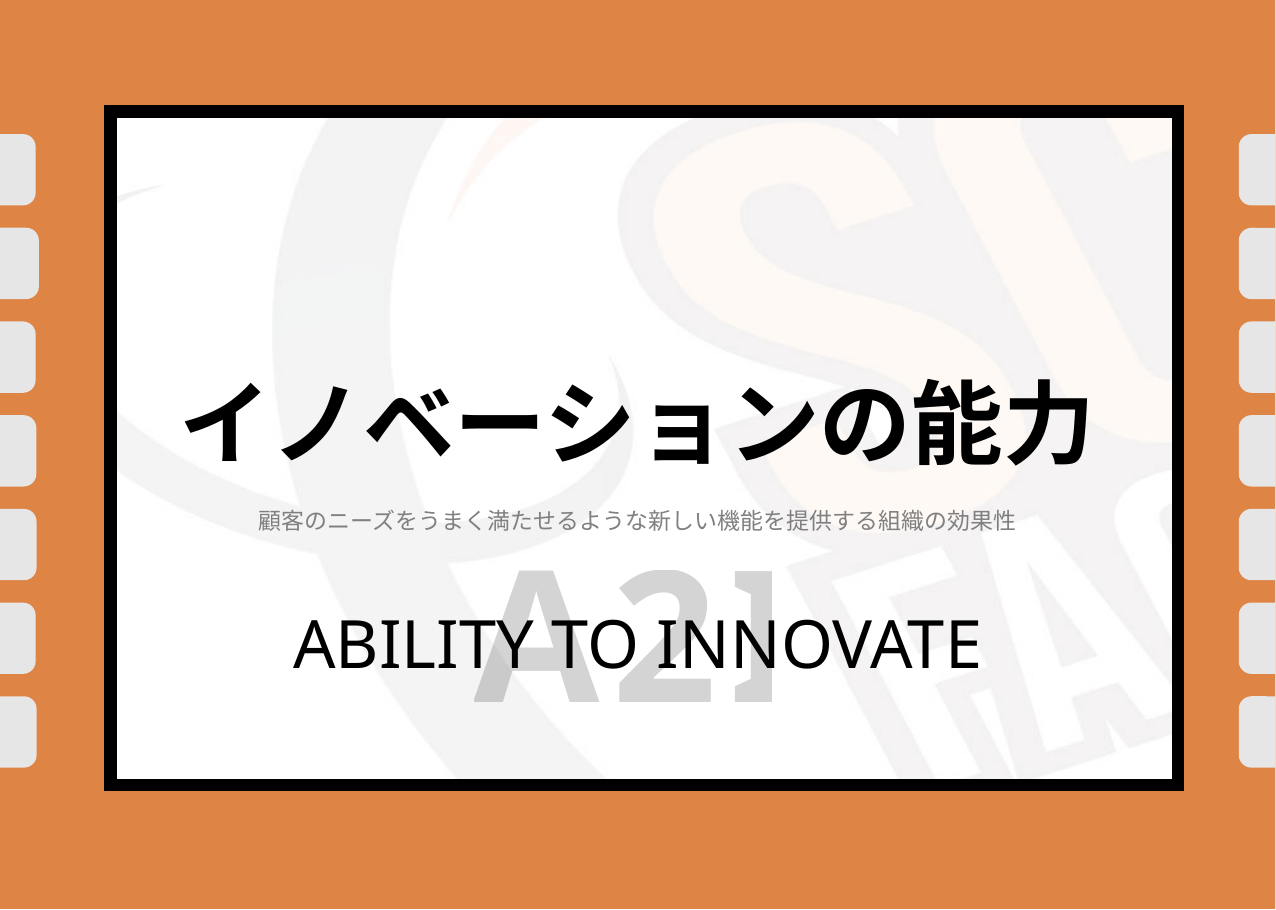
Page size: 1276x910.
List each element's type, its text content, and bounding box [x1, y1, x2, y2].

text_box [1238, 227, 1276, 300]
text_box [1238, 696, 1276, 768]
text_box [1238, 134, 1276, 206]
text_box [0, 134, 36, 206]
text_box [1238, 602, 1276, 674]
text_box [0, 508, 37, 581]
text_box [0, 321, 36, 393]
text_box ABILITY TO INNOVATE [242, 594, 446, 690]
text_box [1238, 415, 1276, 487]
text_box [0, 415, 37, 487]
picture [117, 517, 1172, 779]
text_box [1238, 321, 1276, 393]
text_box [1238, 508, 1276, 581]
text_box ABILITY TO INNOVATE [829, 594, 1034, 690]
title イノベーションの能力 [82, 340, 1193, 517]
text_box [0, 227, 39, 300]
picture [117, 118, 1172, 340]
list 顧客のニーズをうまく満たせるような新しい機能を提供する組織の効果性 [177, 501, 1098, 585]
text_box [0, 696, 37, 768]
text_box [0, 602, 36, 674]
text_box A2I [446, 512, 829, 747]
